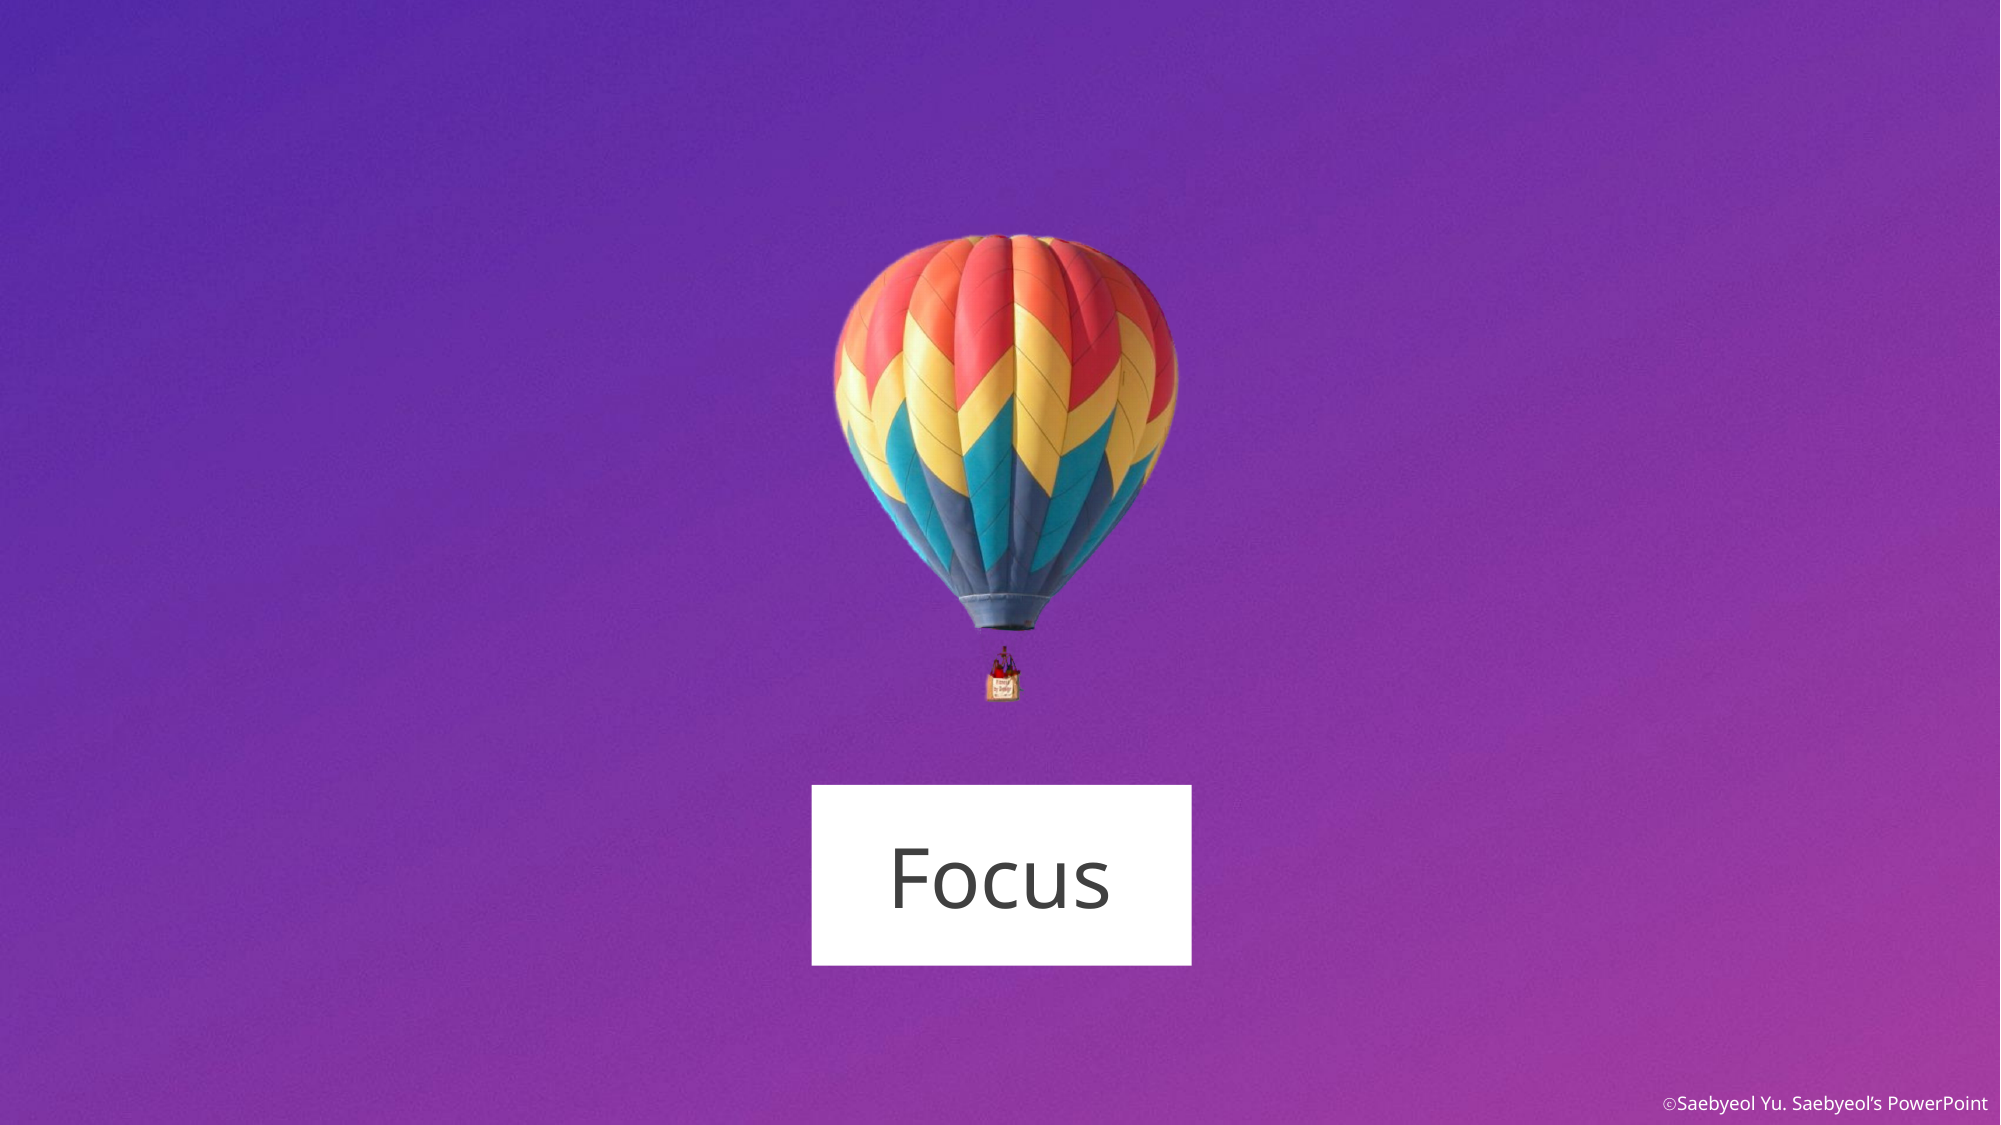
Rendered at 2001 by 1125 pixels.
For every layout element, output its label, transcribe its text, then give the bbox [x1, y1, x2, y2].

text_box [811, 784, 1193, 967]
text_box Focus [872, 817, 1128, 933]
picture [0, 0, 2000, 1125]
